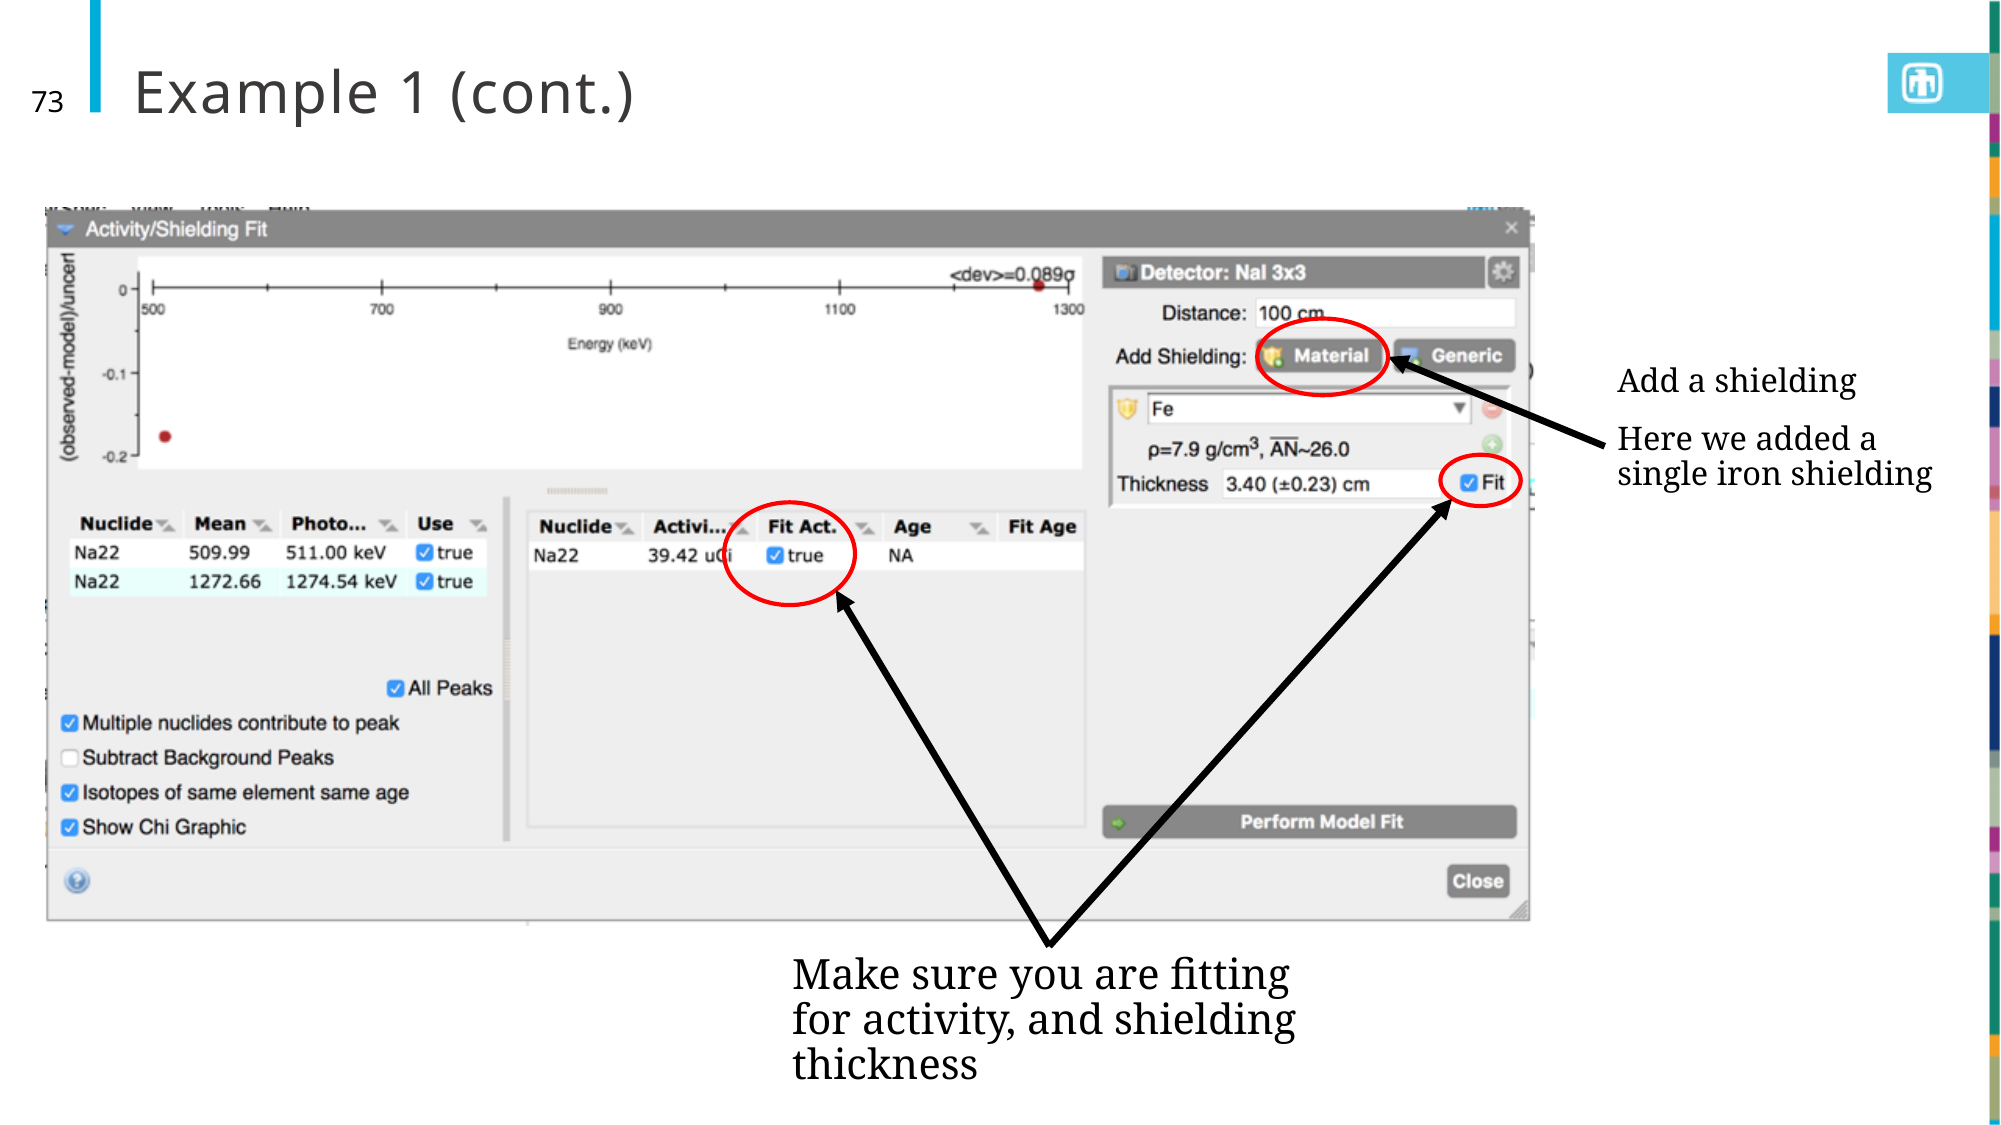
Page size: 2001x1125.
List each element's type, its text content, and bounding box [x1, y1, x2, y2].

text_box Make sure you are fitting for activity, and shielding thickness [777, 946, 1322, 1125]
title Example 1 (cont.) [118, 39, 1769, 133]
picture [1901, 62, 1944, 104]
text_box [1048, 498, 1453, 947]
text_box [835, 589, 1045, 947]
picture [1990, 1, 1999, 215]
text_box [1387, 356, 1606, 447]
list Add a shielding Here we added a single iron shielding [1604, 356, 1937, 536]
slide_number 73 [10, 73, 80, 133]
picture [44, 206, 1535, 927]
picture [1990, 330, 1999, 1120]
